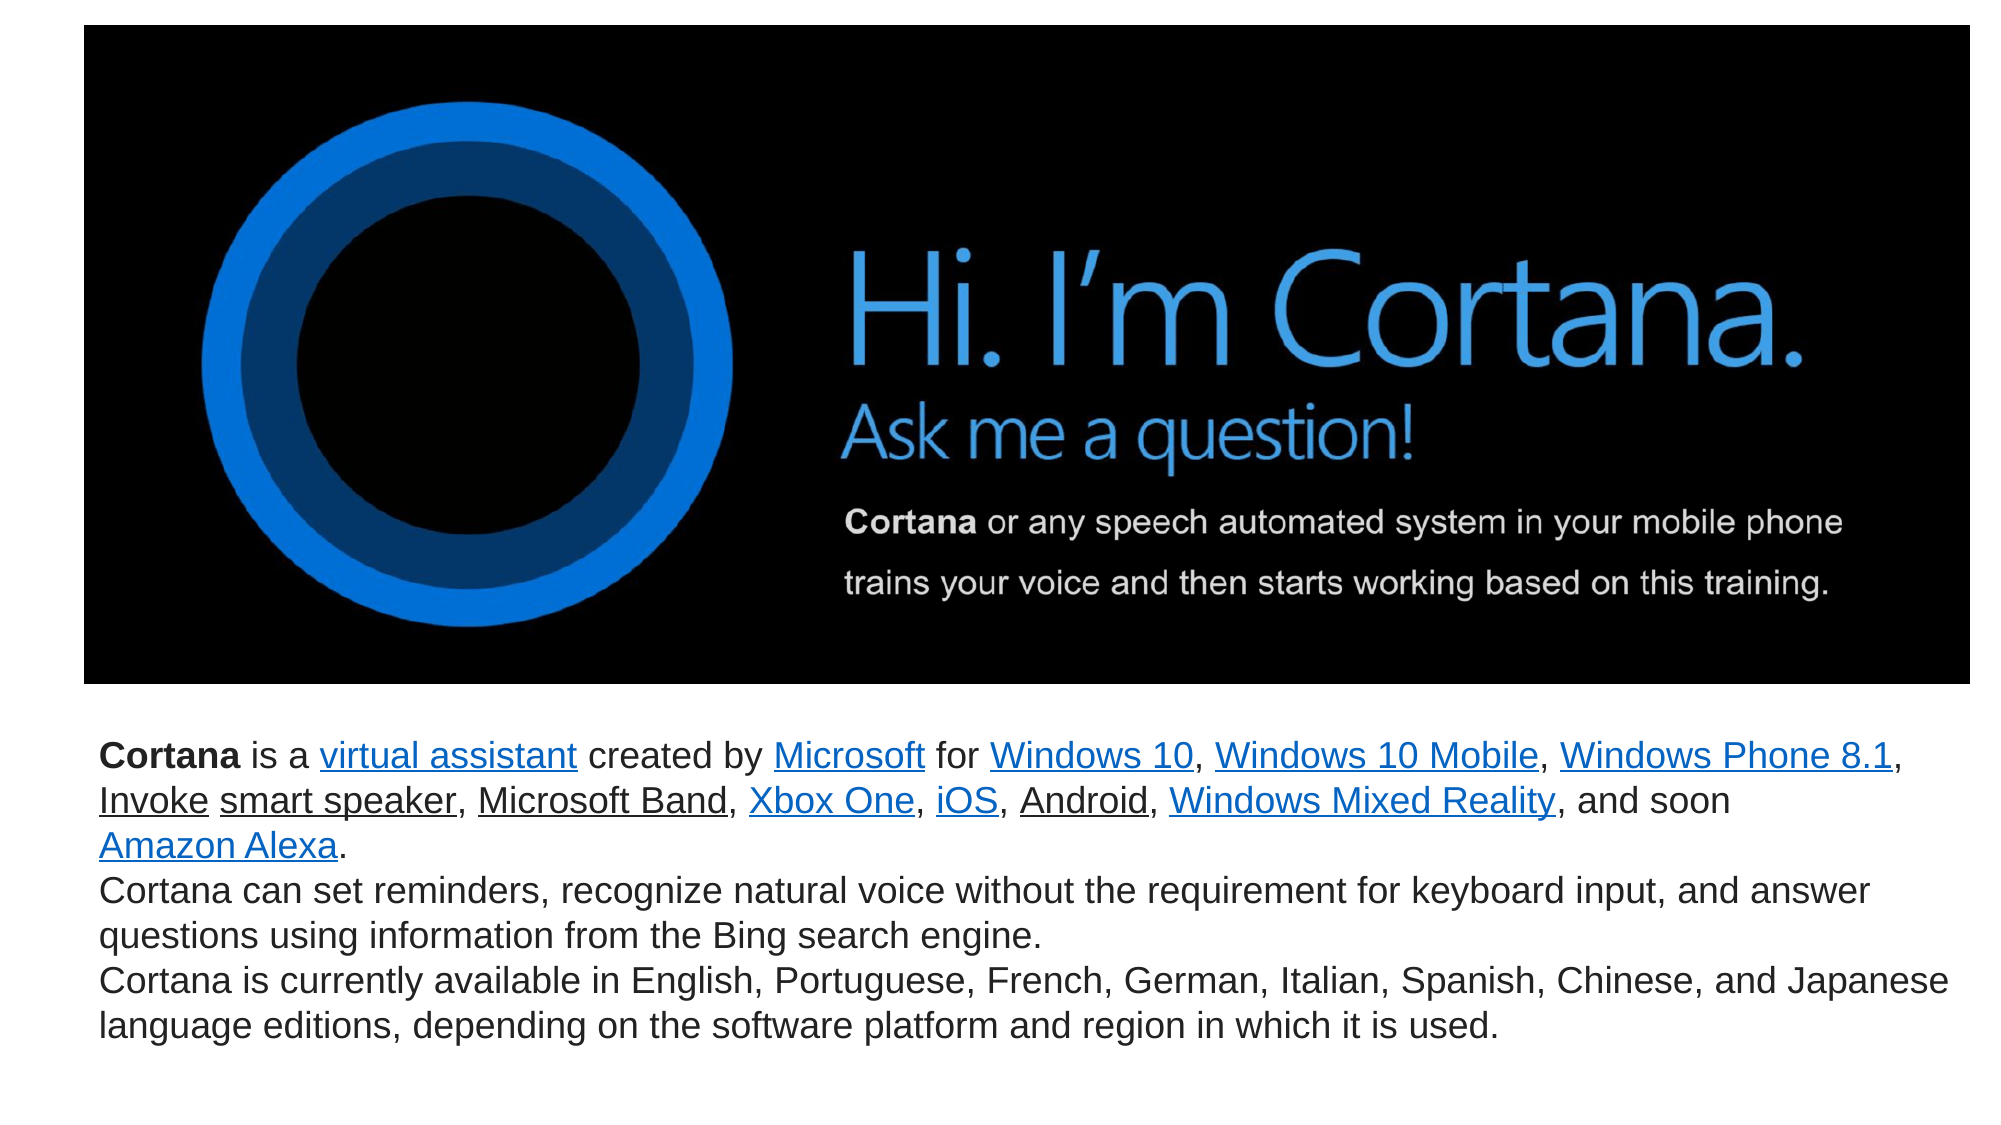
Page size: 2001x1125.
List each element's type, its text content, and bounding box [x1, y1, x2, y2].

text_box Cortana is a virtual assistant created by Microsoft for Windows 10, Windows 10 Mobile, Windows Phone 8.1,Invoke smart speaker, Microsoft Band, Xbox One, iOS, Android, Windows Mixed Reality, and soon Amazon Alexa. Cortana can set reminders, recognize natural voice without the requirement for keyboard input, and answer questions using information from the Bing search engine. Cortana is currently available in English, Portuguese, French, German, Italian, Spanish, Chinese, and Japanese language editions, depending on the software platform and region in which it is used. [84, 723, 1970, 1054]
picture [84, 25, 1970, 684]
